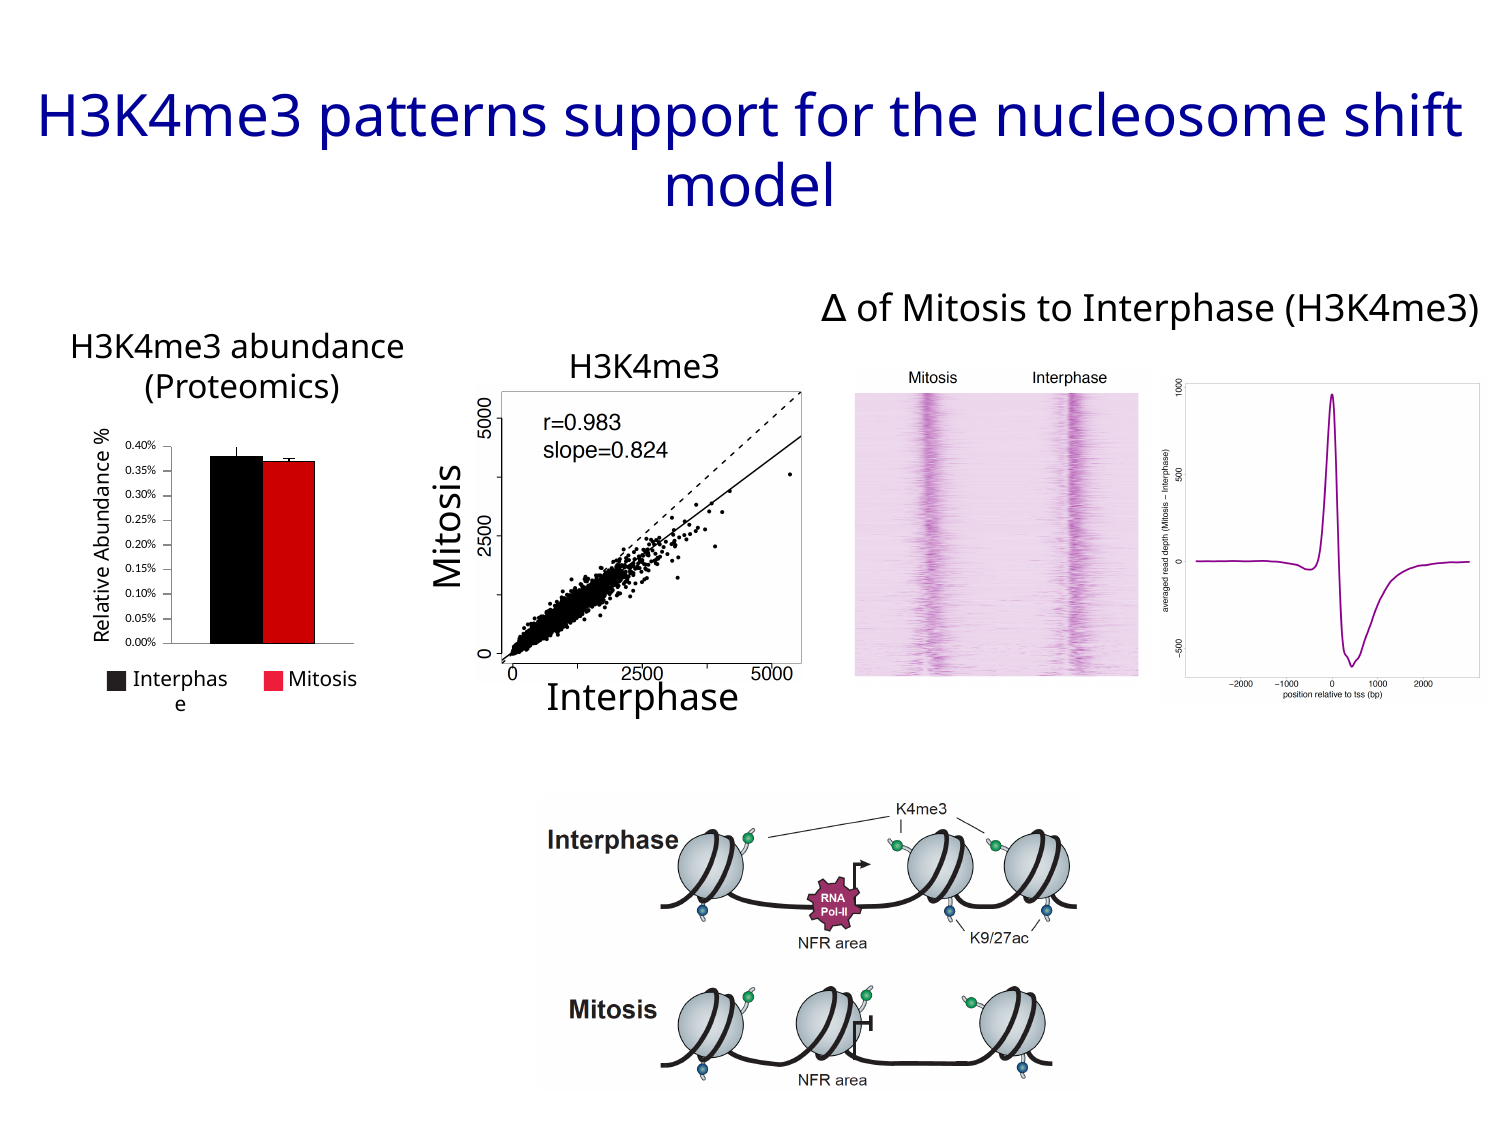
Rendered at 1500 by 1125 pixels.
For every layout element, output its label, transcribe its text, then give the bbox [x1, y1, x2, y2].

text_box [80, 402, 420, 699]
picture [475, 382, 805, 683]
text_box H3K4me3 abundance (Proteomics) [55, 317, 430, 413]
picture [849, 364, 1150, 687]
text_box H3K4me3 [553, 337, 736, 381]
text_box H3K4me3 patterns support for the nucleosome shift model [0, 71, 1500, 226]
picture [537, 794, 1080, 1093]
picture [1161, 377, 1487, 702]
text_box Mitosis [424, 449, 470, 606]
text_box Interphase [531, 691, 755, 726]
text_box ∆ of Mitosis to Interphase (H3K4me3) [806, 276, 1495, 337]
